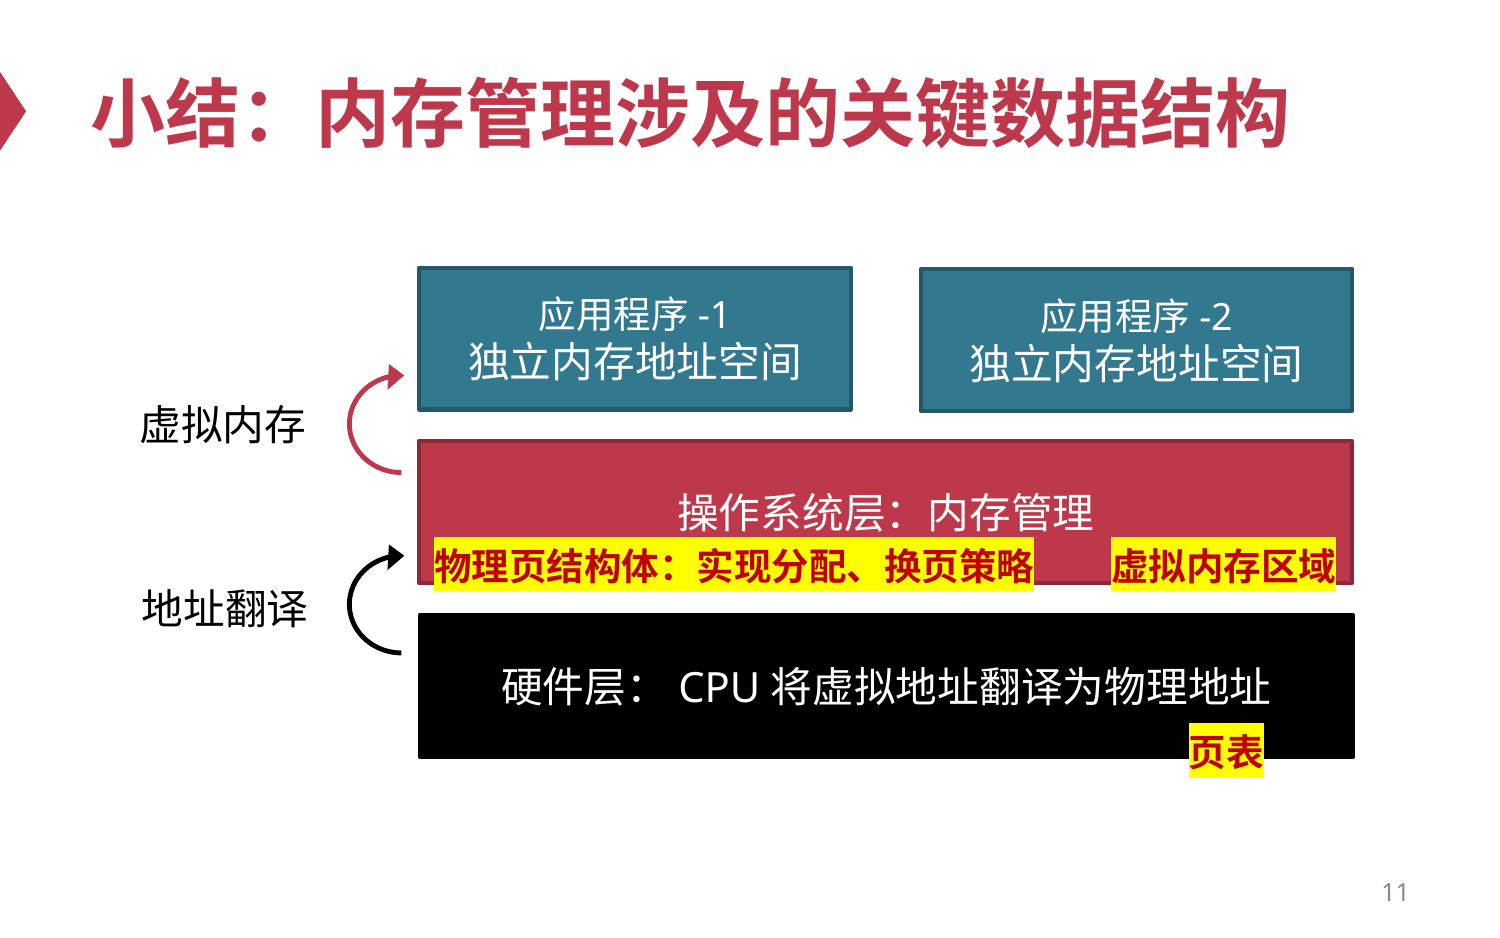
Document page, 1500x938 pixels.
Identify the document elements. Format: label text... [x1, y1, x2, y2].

text_box [344, 542, 407, 658]
text_box 地址翻译 [126, 575, 324, 640]
text_box 硬件层：CPU将虚拟地址翻译为物理地址 [418, 613, 1355, 759]
text_box [344, 362, 407, 478]
text_box 虚拟内存区域 [1096, 535, 1351, 596]
text_box 物理页结构体：实现分配、换页策略 [419, 535, 1050, 596]
slide_number 11 [1074, 868, 1425, 919]
text_box 应用程序-2 独立内存地址空间 [919, 267, 1354, 413]
text_box 虚拟内存 [124, 391, 322, 457]
text_box 应用程序-1 独立内存地址空间 [417, 266, 853, 412]
text_box 操作系统层：内存管理 [417, 439, 1354, 585]
title 小结：内存管理涉及的关键数据结构 [75, 37, 1425, 186]
text_box 页表 [1173, 721, 1279, 782]
